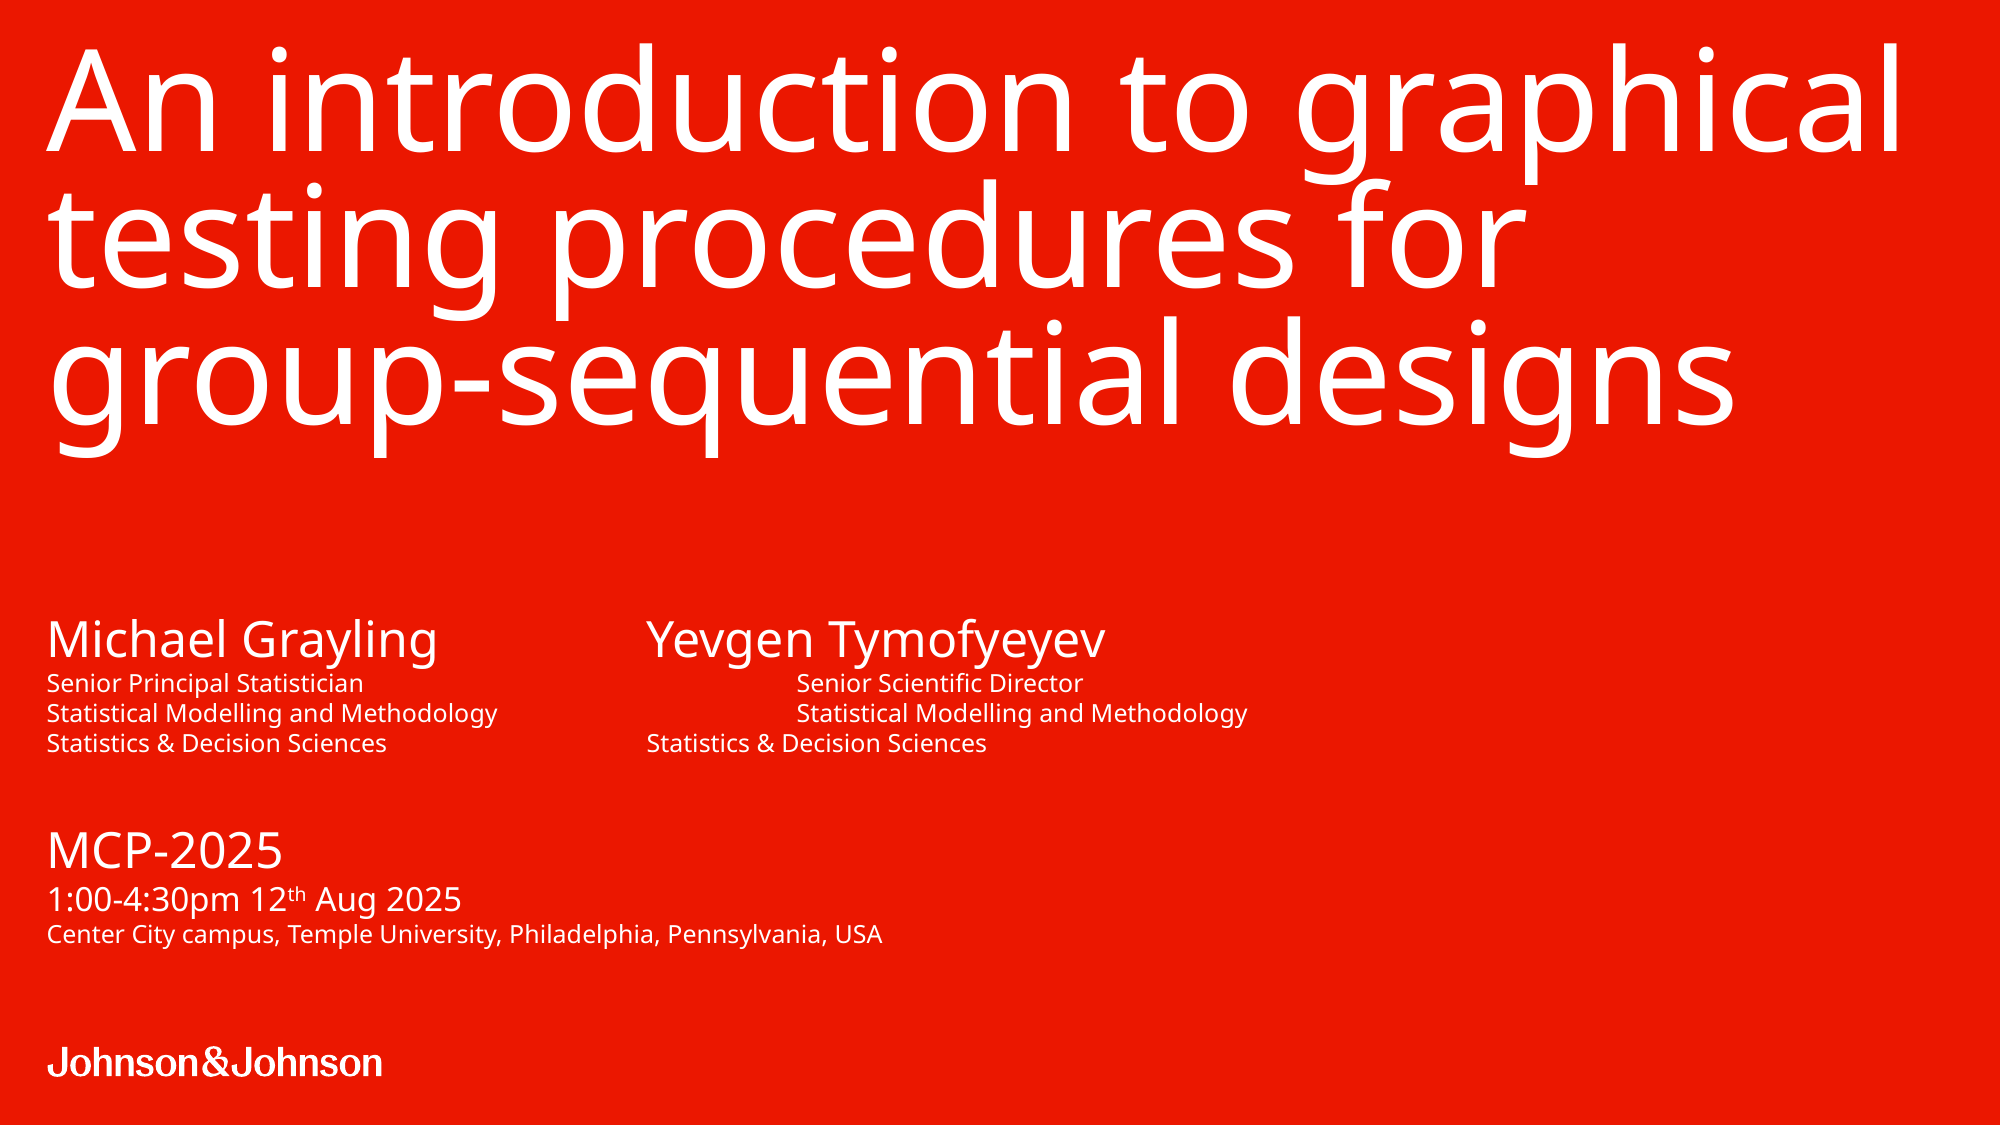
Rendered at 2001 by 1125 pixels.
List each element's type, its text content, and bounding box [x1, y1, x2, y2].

text_box MCP-2025 1:00-4:30pm 12th Aug 2025 Center City campus, Temple University, Philadelphia, Pennsylvania, USA [46, 818, 1952, 996]
text_box Michael Grayling Yevgen Tymofyeyev Senior Principal Statistician Senior Scientific Director Statistical Modelling and Methodology Statistical Modelling and Methodology Statistics & Decision Sciences Statistics & Decision Sciences [46, 607, 1952, 785]
title An introduction to graphical testing procedures for group-sequential designs [46, 43, 1952, 516]
